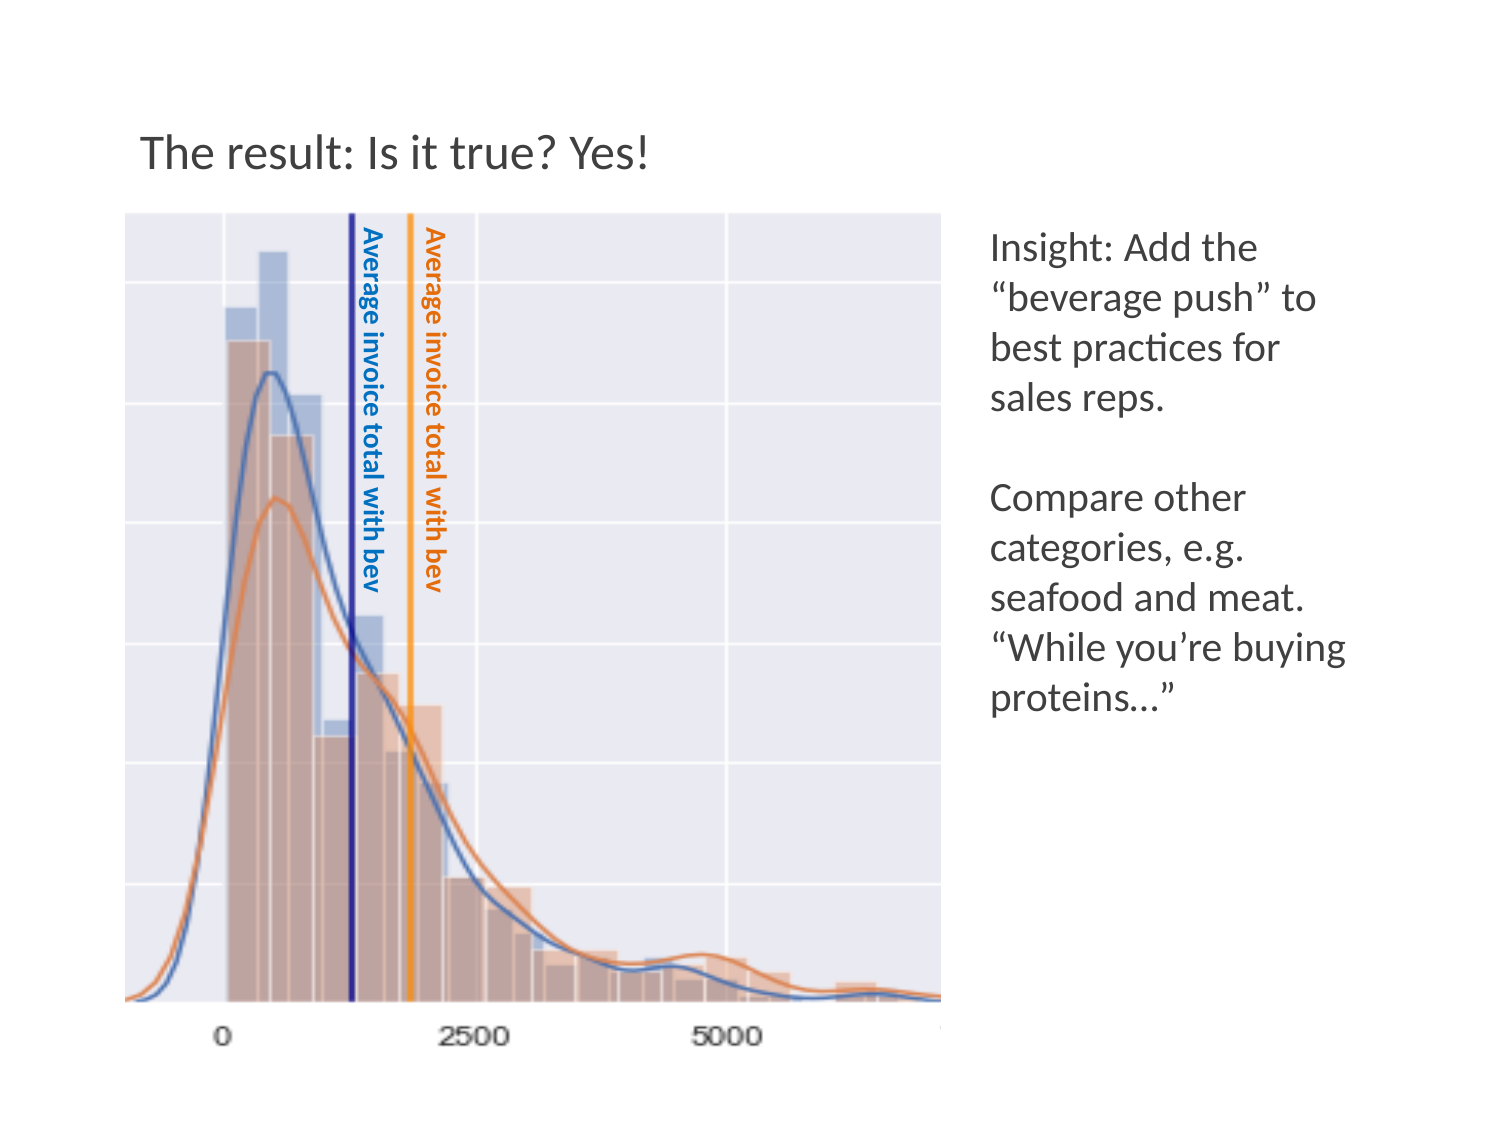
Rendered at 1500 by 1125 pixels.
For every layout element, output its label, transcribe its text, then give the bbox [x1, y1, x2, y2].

text_box The result: Is it true? Yes! [125, 112, 1375, 188]
picture [124, 209, 942, 1058]
text_box Insight: Add the “beverage push” to best practices for sales reps. Compare other categories, e.g. seafood and meat. “While you’re buying proteins…” [975, 212, 1375, 728]
